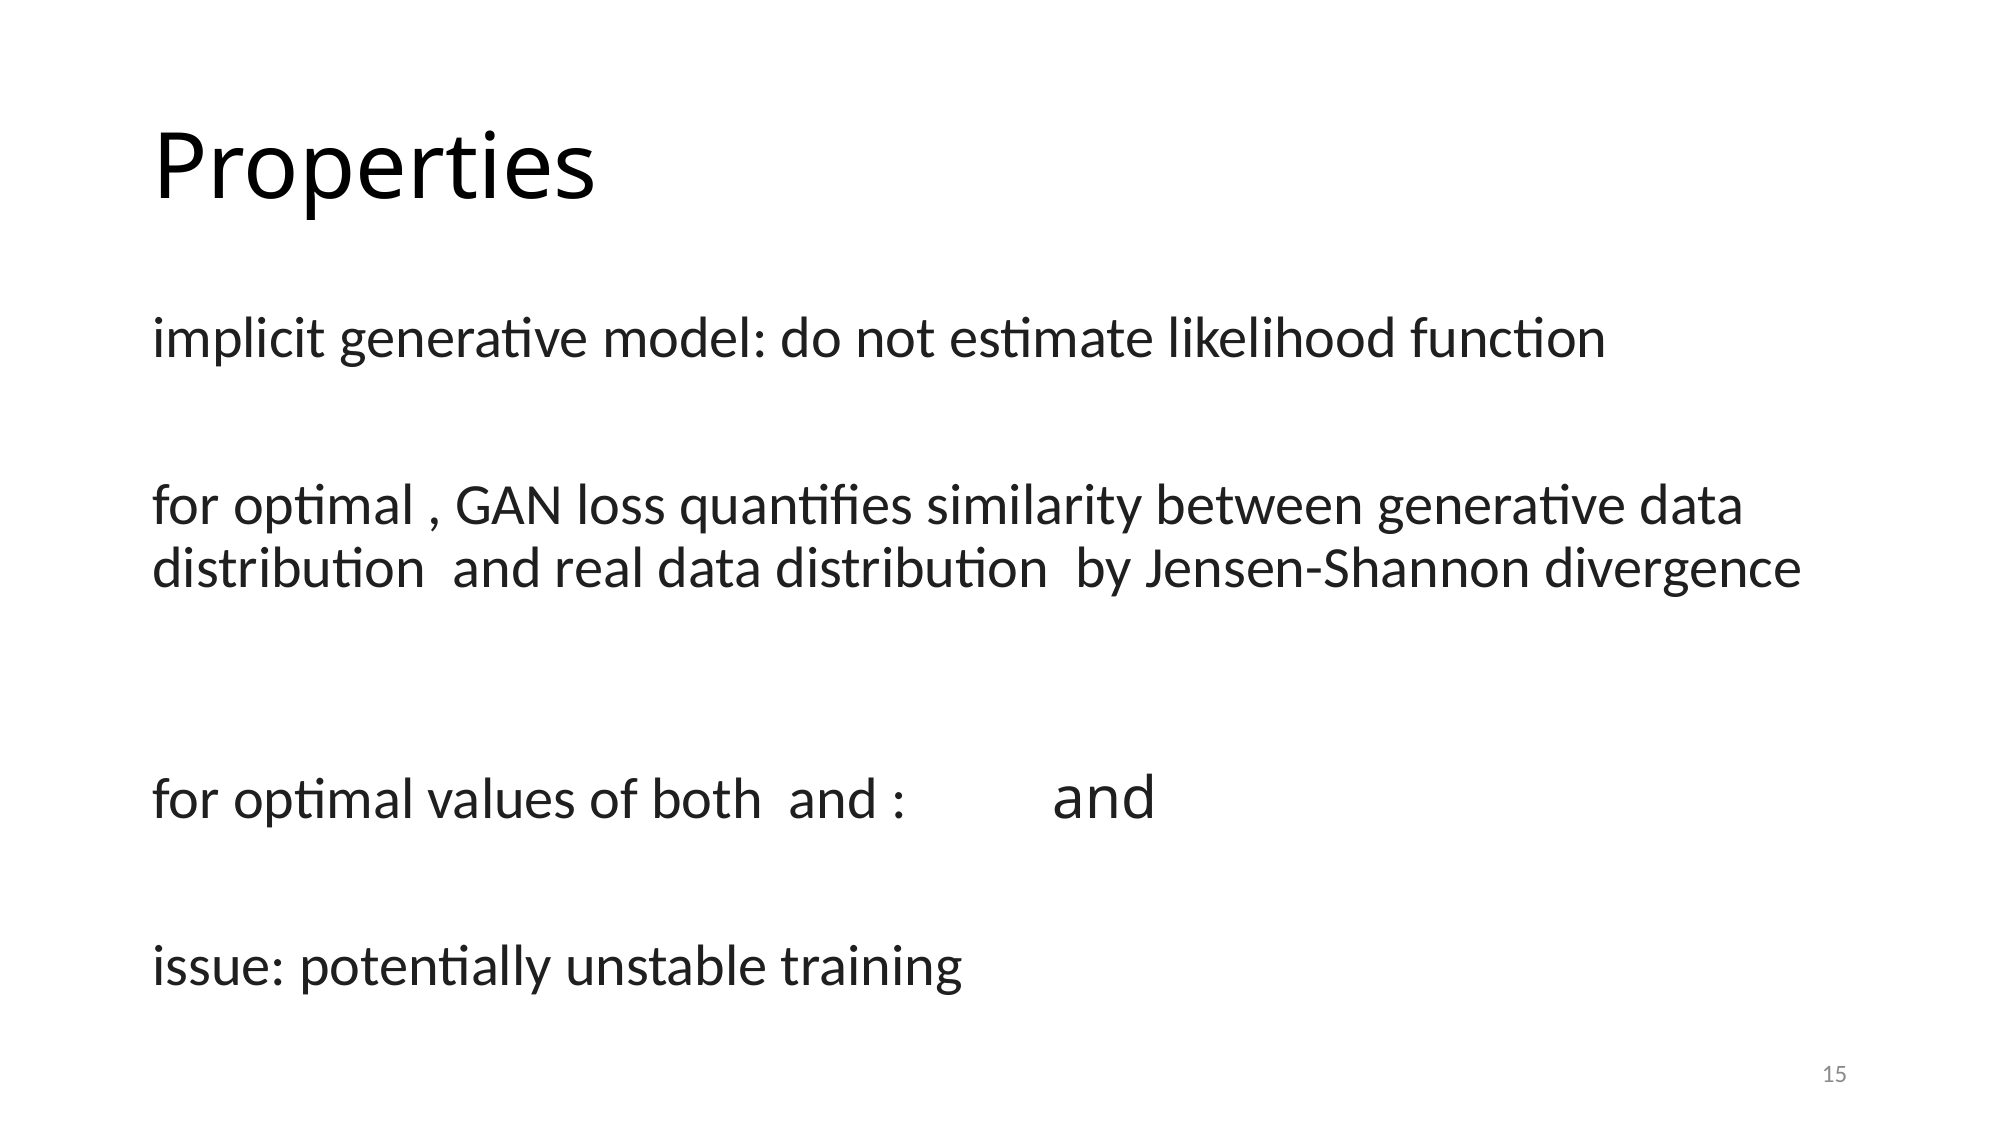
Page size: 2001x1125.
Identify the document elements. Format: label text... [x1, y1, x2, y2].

title Properties [137, 59, 1863, 278]
slide_number 15 [1412, 1042, 1863, 1103]
